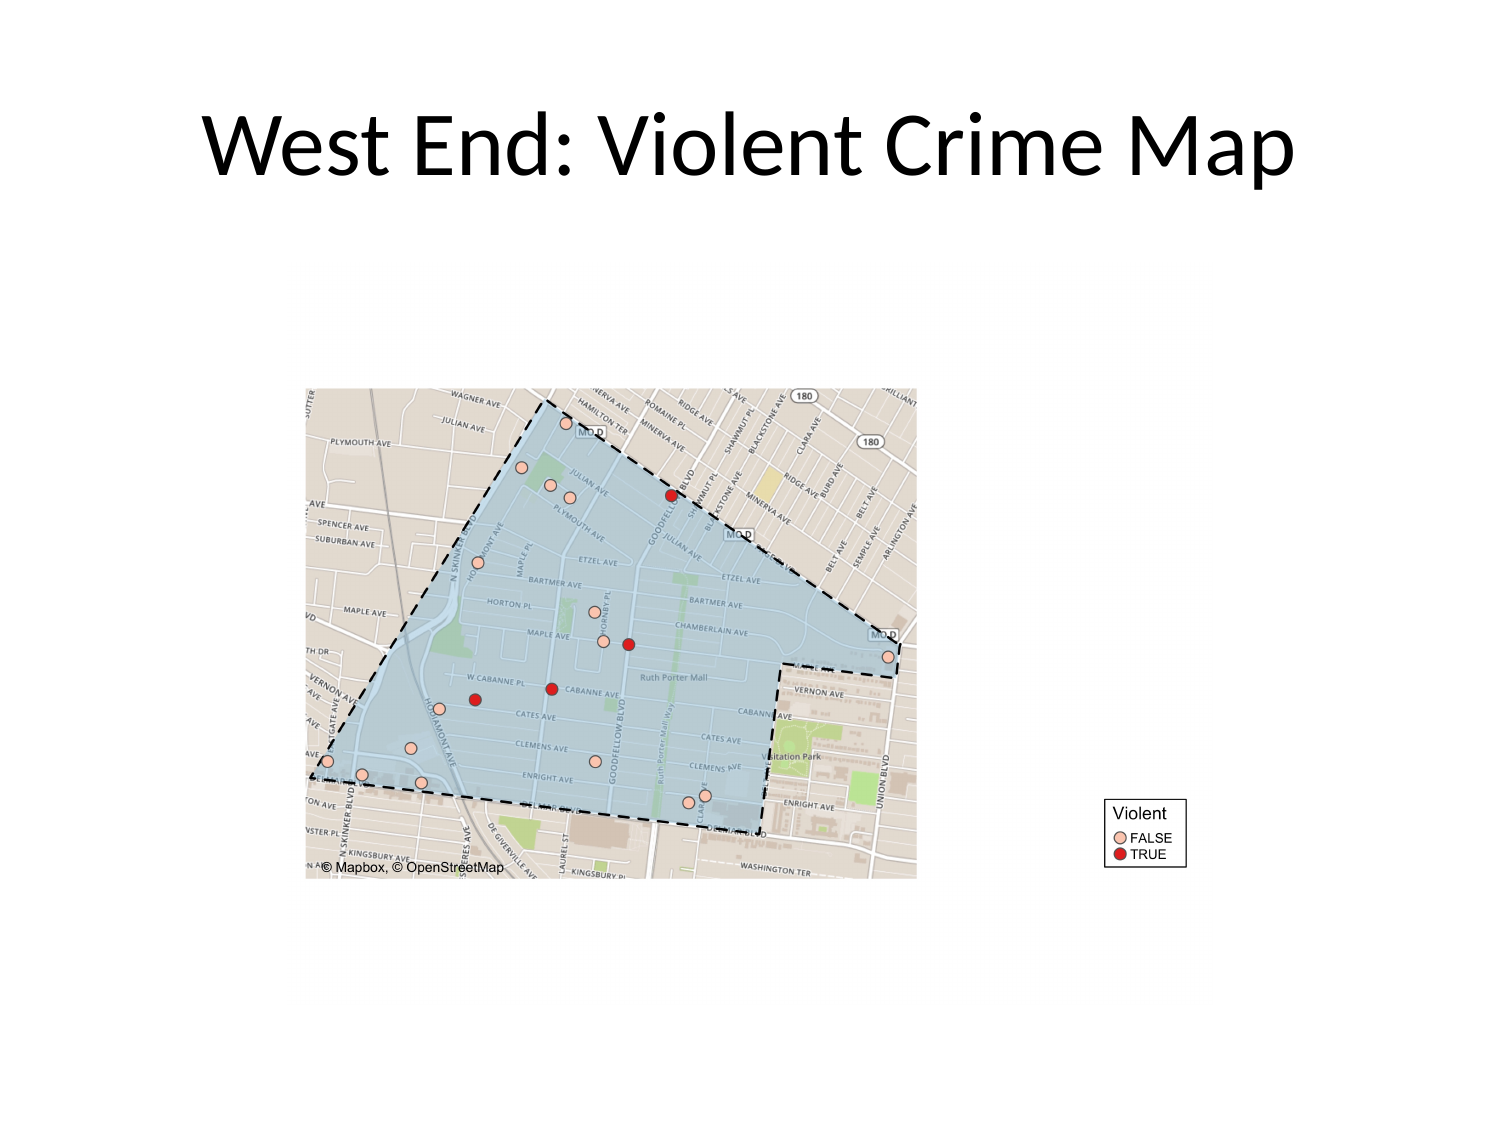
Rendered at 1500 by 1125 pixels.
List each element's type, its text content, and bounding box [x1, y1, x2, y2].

picture [287, 262, 1213, 1005]
title West End: Violent Crime Map [75, 45, 1425, 233]
